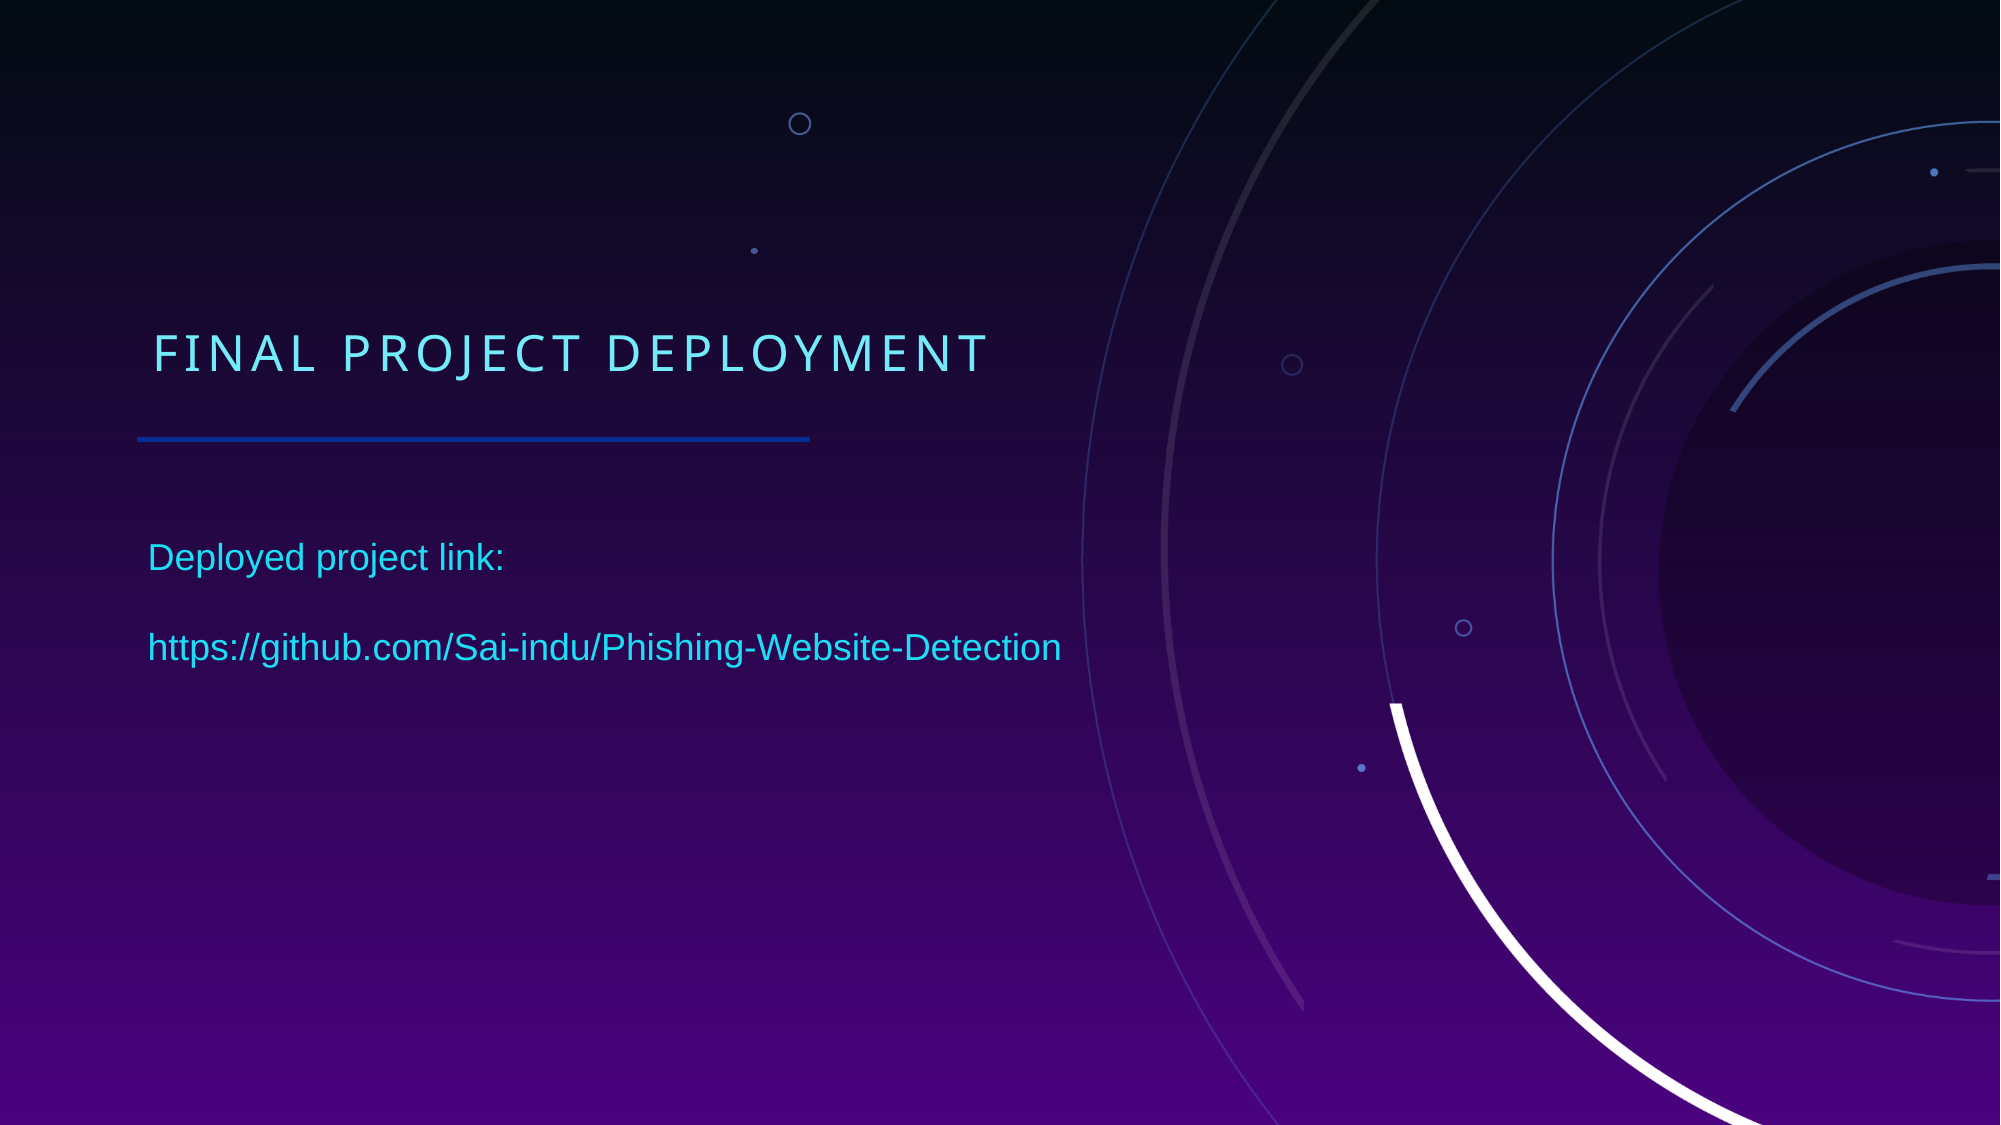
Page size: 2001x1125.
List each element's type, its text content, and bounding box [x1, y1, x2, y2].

text_box Deployed project link: https://github.com/Sai-indu/Phishing-Website-Detection [132, 525, 1120, 676]
text_box [124, 371, 1128, 601]
title Final Project Deployment [137, 160, 1140, 390]
picture [1073, 0, 2000, 1125]
